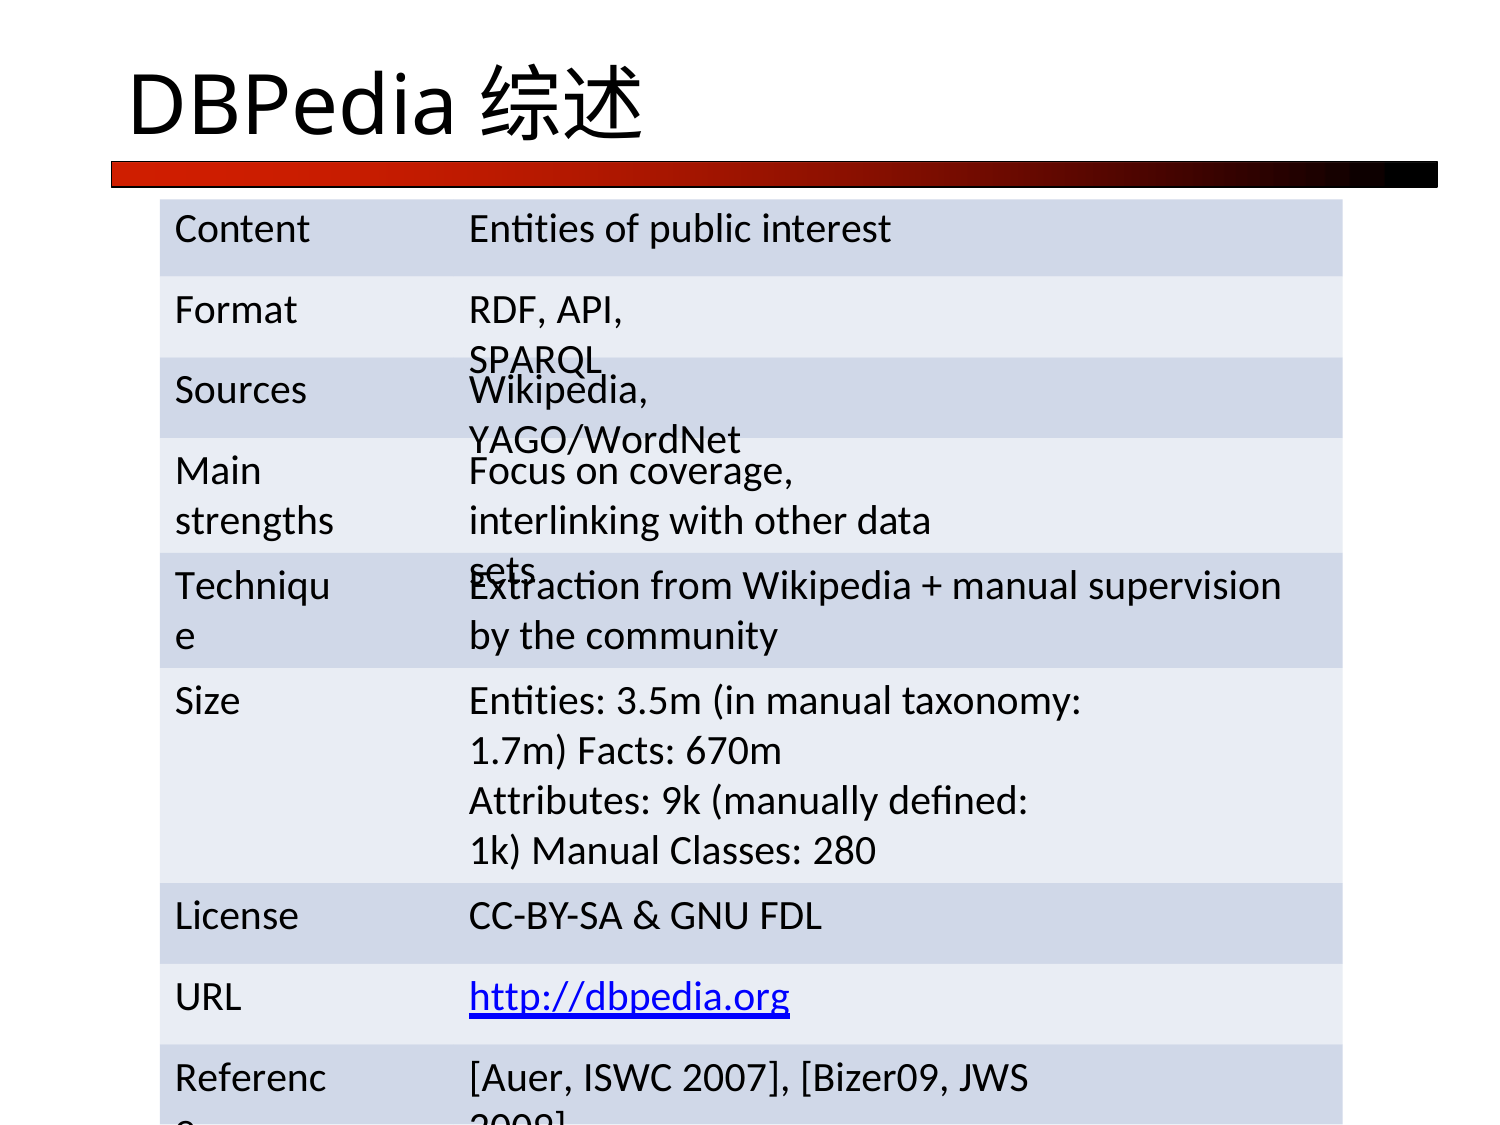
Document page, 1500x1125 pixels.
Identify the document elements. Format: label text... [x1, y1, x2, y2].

text_box [453, 1044, 1343, 1125]
text_box URL [172, 968, 244, 1024]
text_box Sources [172, 362, 309, 417]
text_box http://dbpedia.org [466, 968, 790, 1024]
text_box License [172, 888, 302, 943]
text_box [453, 199, 1343, 276]
text_box Main strengths [172, 442, 431, 498]
text_box [159, 357, 453, 438]
text_box Content [172, 200, 313, 255]
text_box [453, 883, 1343, 963]
text_box [453, 668, 1343, 883]
text_box [Auer, ISWC 2007], [Bizer09, JWS 2009] [466, 1049, 1131, 1104]
text_box Entities: 3.5m (in manual taxonomy: 1.7m) Facts: 670m Attributes: 9k (manually defined: 1k) Manual Classes: 280 [466, 673, 1190, 878]
text_box Extraction from Wikipedia + manual supervision by the community [466, 557, 1333, 663]
title DBPedia综述 [124, 51, 1376, 154]
text_box [453, 438, 1343, 552]
text_box RDF, API, SPARQL [466, 281, 760, 336]
text_box [159, 963, 453, 1044]
text_box [453, 276, 1343, 357]
text_box [453, 552, 1343, 668]
text_box Wikipedia, YAGO/WordNet [466, 362, 927, 417]
text_box Reference [172, 1049, 348, 1104]
text_box [159, 438, 453, 552]
text_box Technique [172, 557, 351, 613]
text_box [159, 668, 453, 883]
text_box [159, 276, 453, 357]
text_box CC-BY-SA & GNU FDL [466, 888, 825, 943]
text_box Entities of public interest [466, 200, 893, 255]
text_box Focus on coverage, interlinking with other data sets [466, 442, 1011, 548]
text_box [159, 552, 453, 668]
text_box [159, 883, 453, 963]
text_box [159, 1044, 453, 1125]
text_box [453, 963, 1343, 1044]
text_box [111, 161, 1437, 188]
text_box Size [172, 673, 242, 728]
text_box [453, 357, 1343, 438]
text_box [159, 199, 453, 276]
text_box Format [172, 281, 299, 336]
